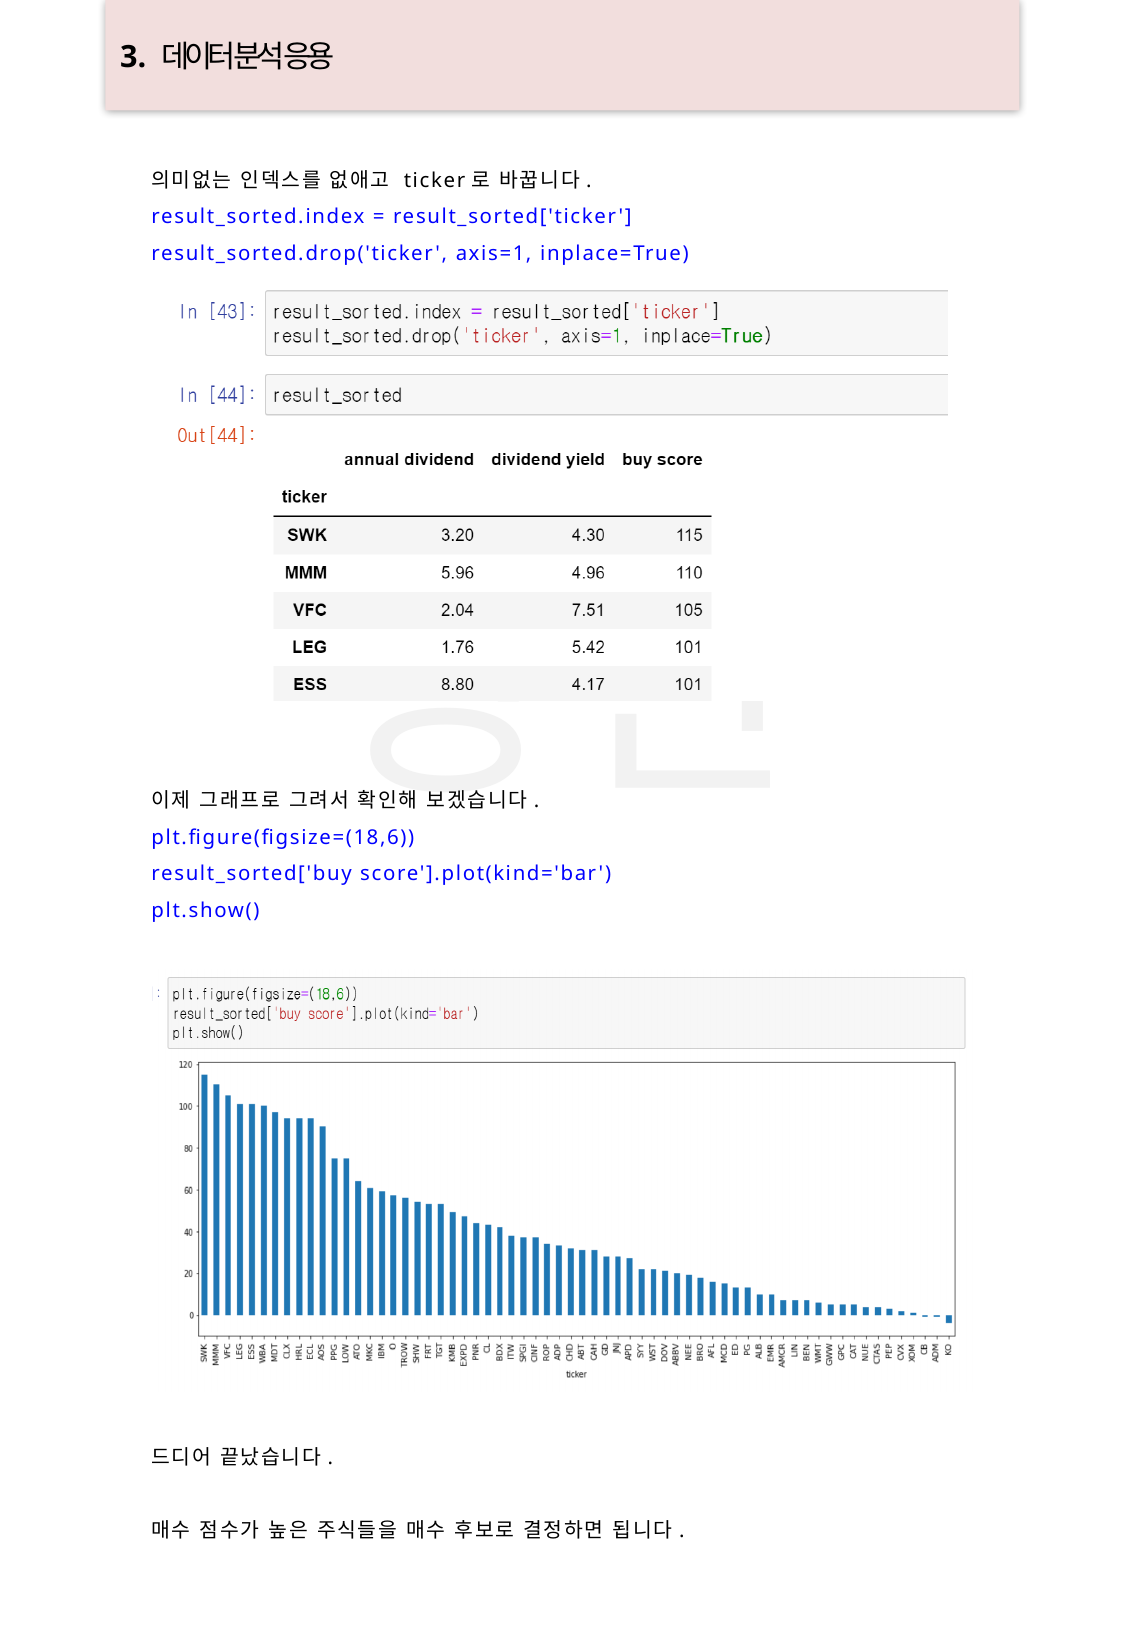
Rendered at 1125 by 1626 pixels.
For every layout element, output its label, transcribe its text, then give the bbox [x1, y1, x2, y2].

picture [154, 273, 948, 701]
picture [152, 969, 973, 1393]
text_box 3. 데이터 분석 응용 [105, 0, 1020, 111]
text_box 의미없는 인덱스를 없애고 ticker로 바꿉니다. result_sorted.index = result_sorted['ticker'] result_sorted.drop('ticker', axis=1, inplace=True) 이제 그래프로 그려서 확인해 보겠습니다. plt.figure(figsize=(18,6)) result_sorted['buy score'].plot(kind='bar') plt.show() 드디어 끝났습니다. 매수 점수가 높은 주식들을 매수 후보로 결정하면 됩니다. [136, 147, 989, 1588]
